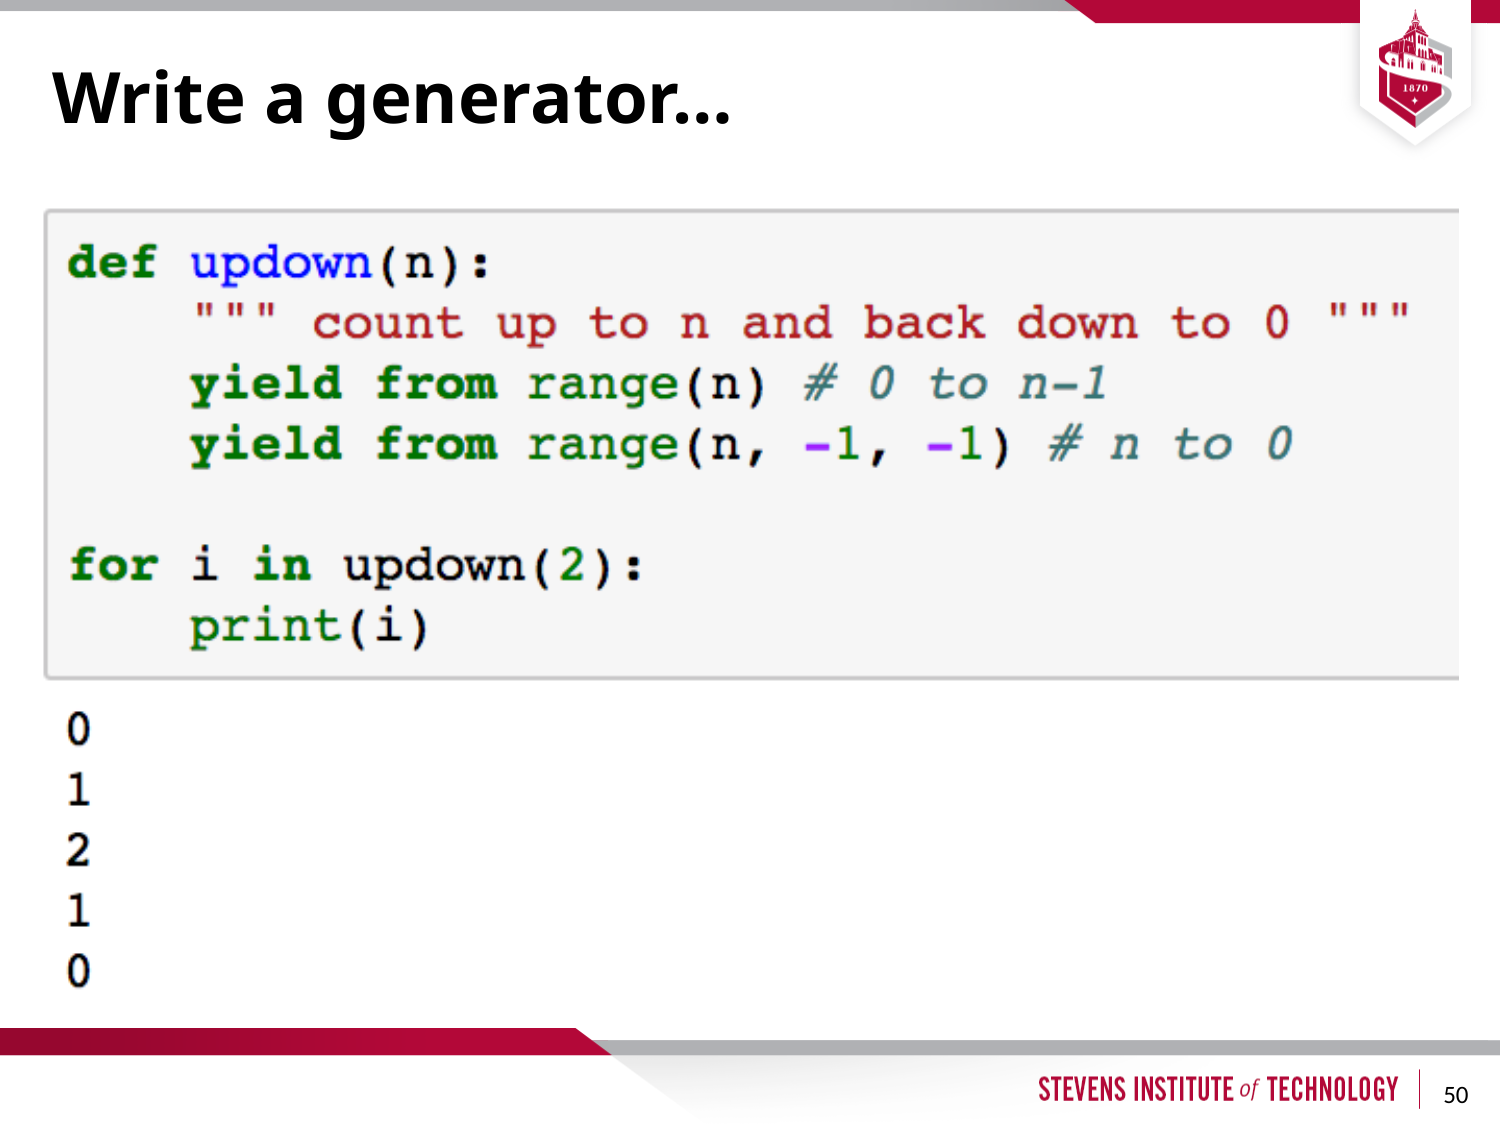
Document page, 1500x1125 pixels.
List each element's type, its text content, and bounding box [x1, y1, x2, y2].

picture [0, 0, 1500, 160]
picture [42, 203, 1460, 1000]
slide_number 50 [1428, 1071, 1490, 1108]
picture [0, 1028, 1500, 1125]
title Write a generator… [37, 45, 1338, 150]
